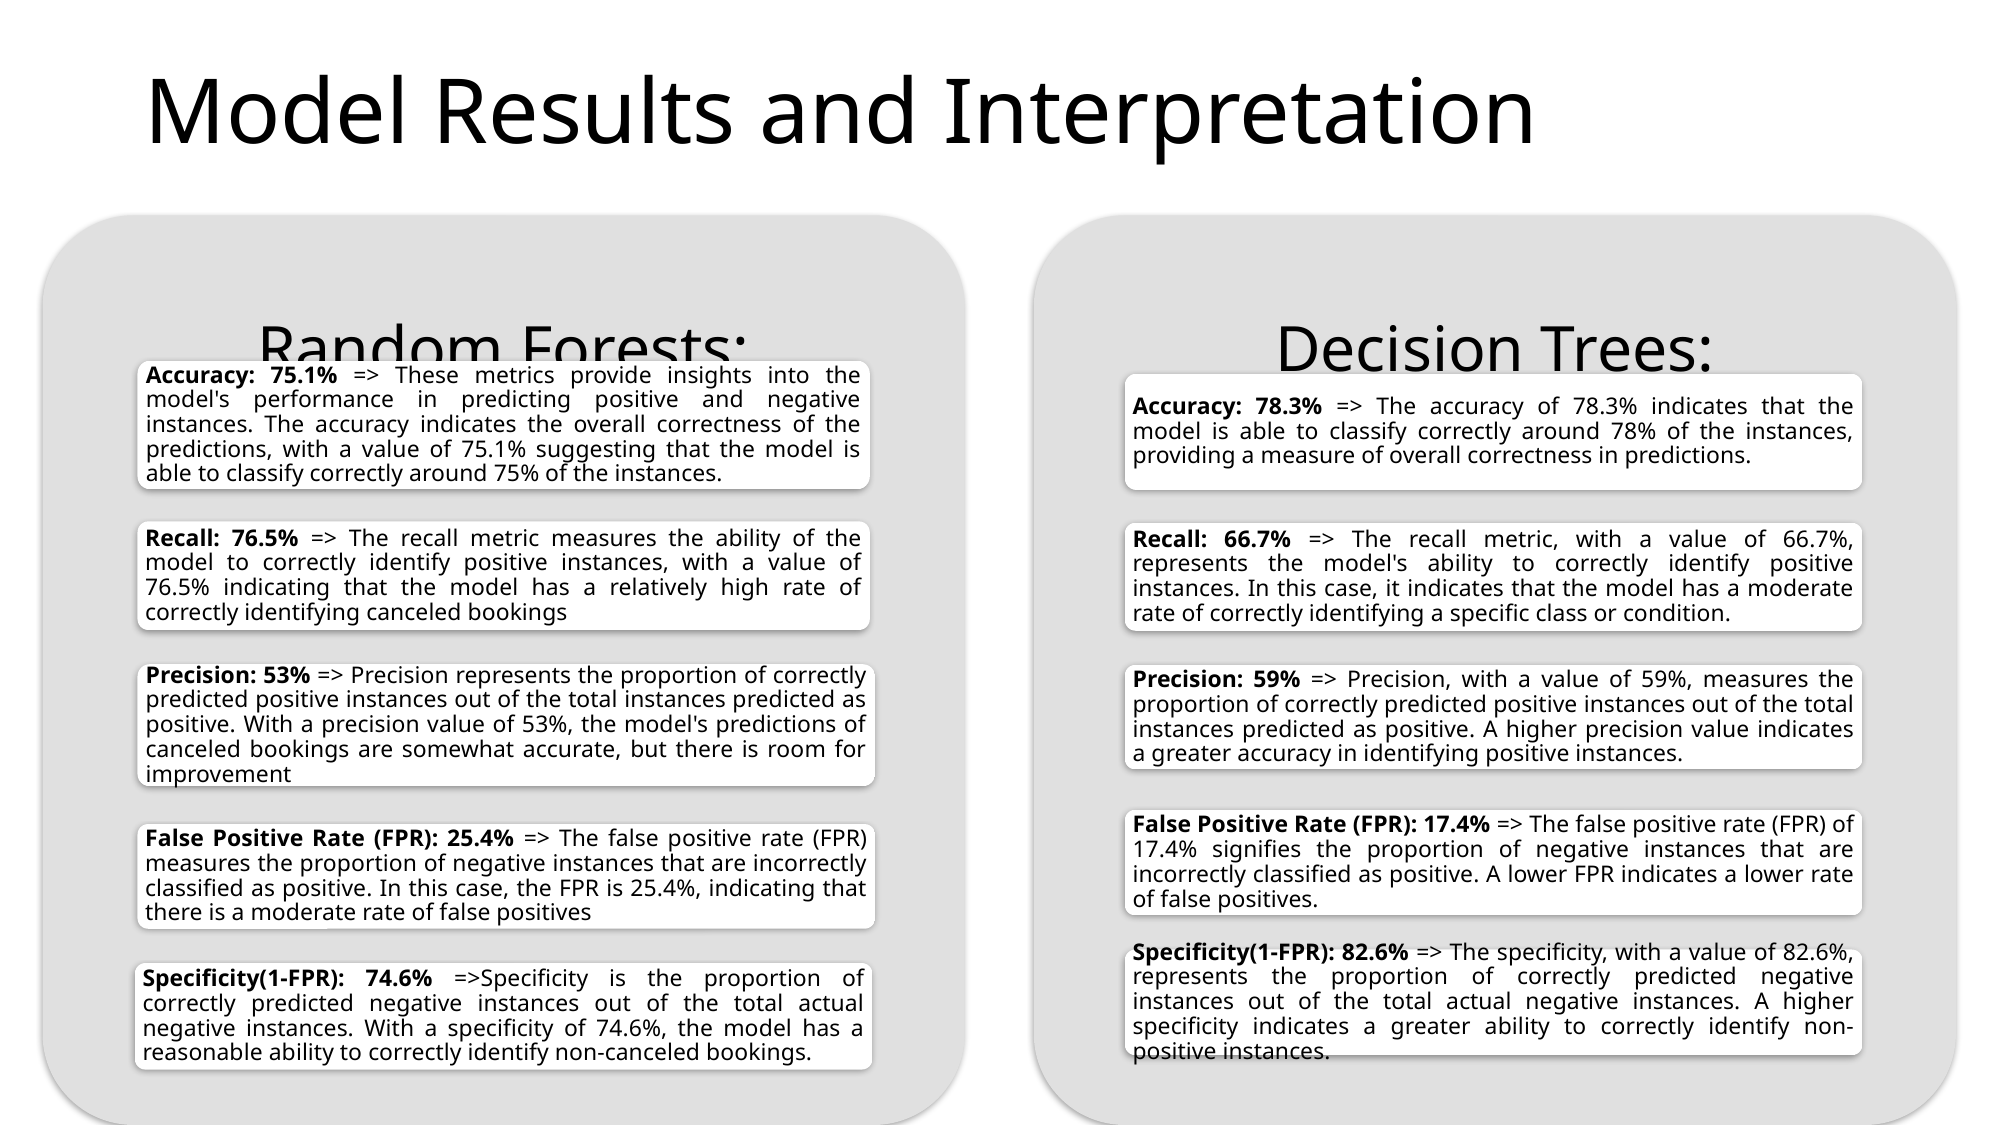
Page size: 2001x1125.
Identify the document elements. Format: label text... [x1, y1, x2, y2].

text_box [42, 214, 1957, 1125]
title Model Results and Interpretation [136, 59, 1863, 212]
